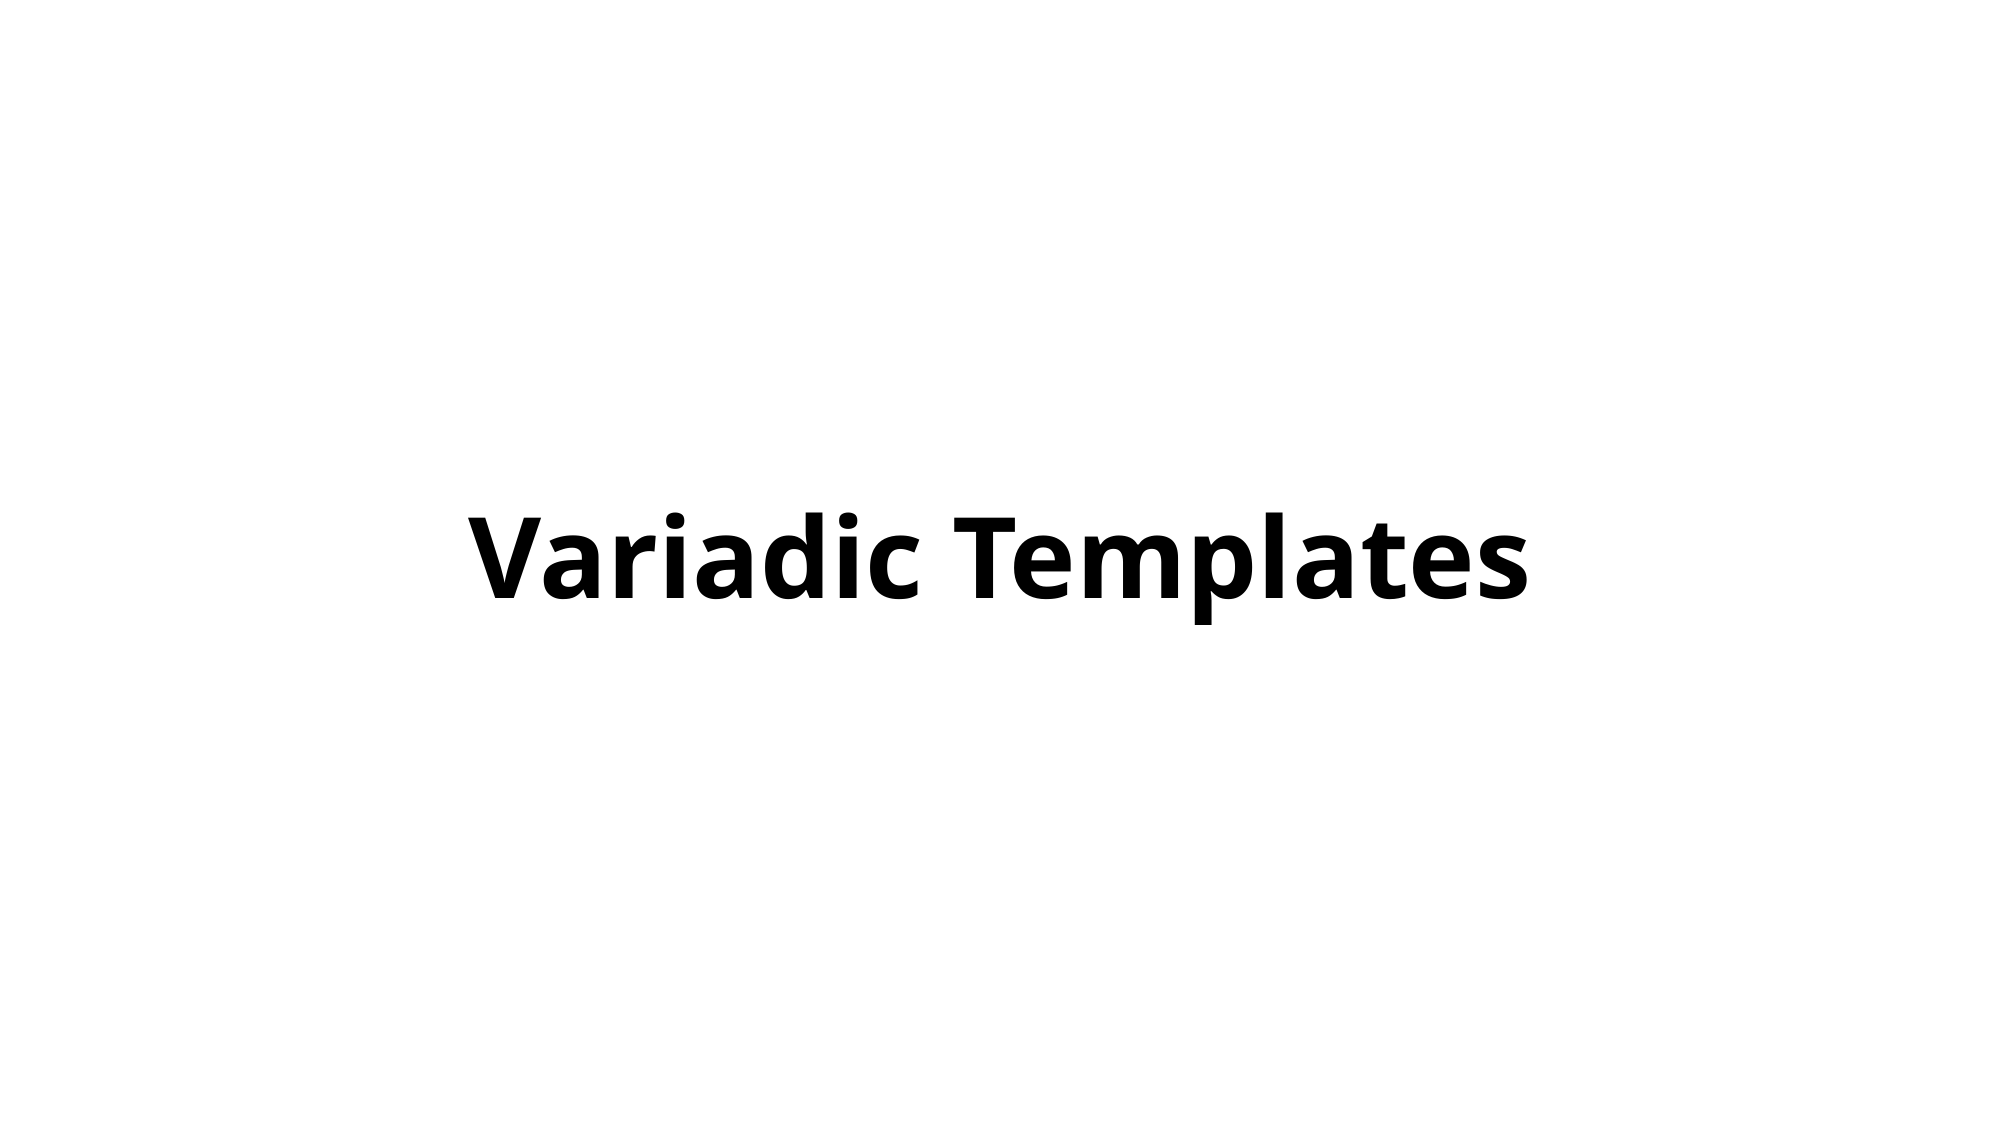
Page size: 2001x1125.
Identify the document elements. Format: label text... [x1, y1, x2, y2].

title Variadic Templates [64, 499, 1936, 626]
